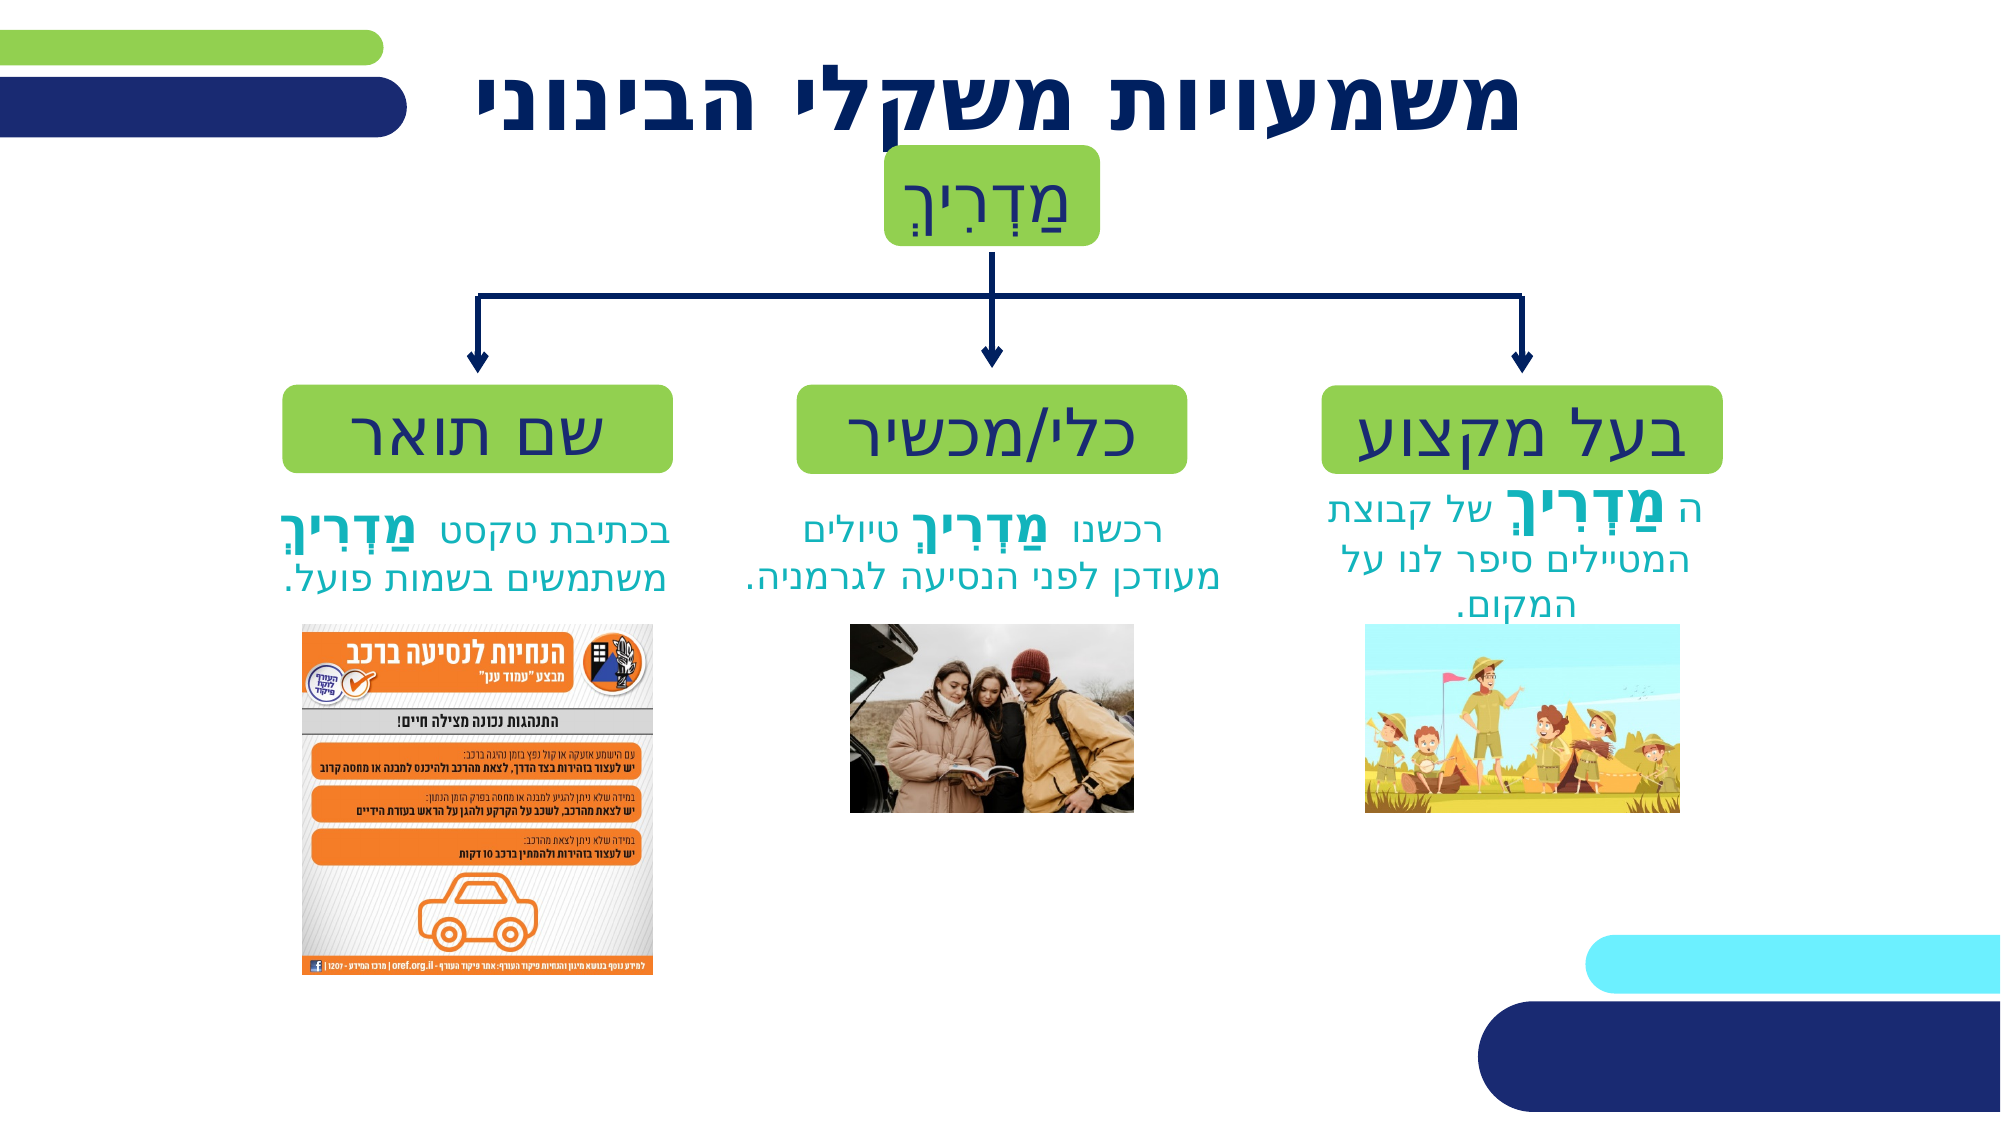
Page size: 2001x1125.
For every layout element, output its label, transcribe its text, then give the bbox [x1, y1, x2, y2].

picture [850, 624, 1134, 814]
text_box כלי/מכשיר [794, 382, 1190, 464]
text_box מַדְרִיךְ [881, 143, 1103, 249]
text_box רכשנו מַדְרִיךְ טיולים מעודכן לפני הנסיעה לגרמניה. [726, 464, 1270, 625]
title משמעויות משקלי הבינוני [0, 34, 2000, 153]
text_box בעל מקצוע [1319, 383, 1725, 464]
text_box בכתיבת טקסט מַדְרִיךְ משתמשים בשמות פועל. [219, 466, 762, 627]
picture [302, 624, 653, 975]
picture [1364, 624, 1680, 814]
text_box שם תואר [280, 382, 676, 466]
text_box המַדְרִיךְ של קבוצת המטיילים סיפר לנו על המקום. [1270, 464, 1803, 625]
